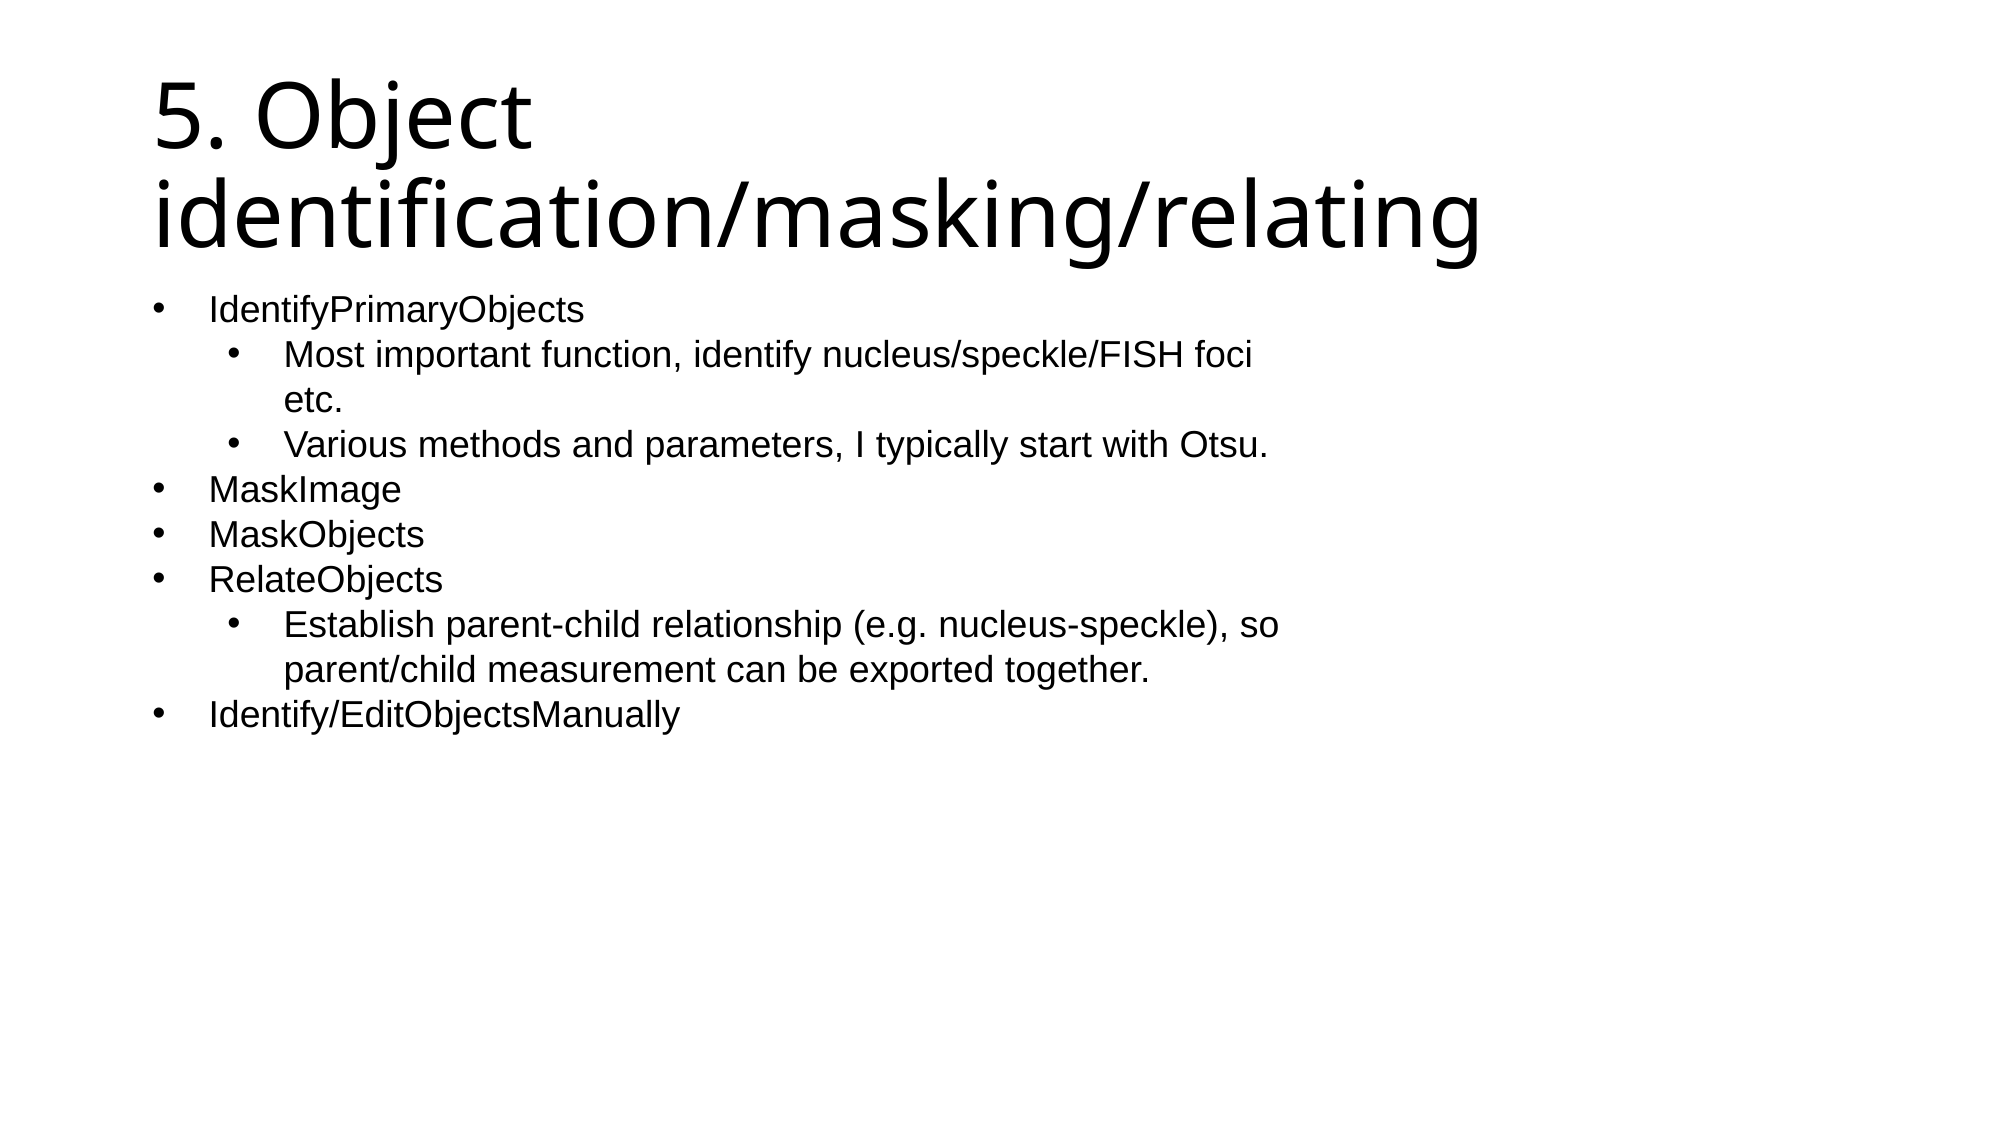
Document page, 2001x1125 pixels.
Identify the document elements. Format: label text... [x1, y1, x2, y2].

title 5. Object identification/masking/relating [137, 59, 1863, 278]
text_box IdentifyPrimaryObjects Most important function, identify nucleus/speckle/FISH foci etc. Various methods and parameters, I typically start with Otsu. MaskImage MaskObjects RelateObjects Establish parent-child relationship (e.g. nucleus-speckle), so parent/child measurement can be exported together. Identify/EditObjectsManually [137, 277, 1324, 1057]
